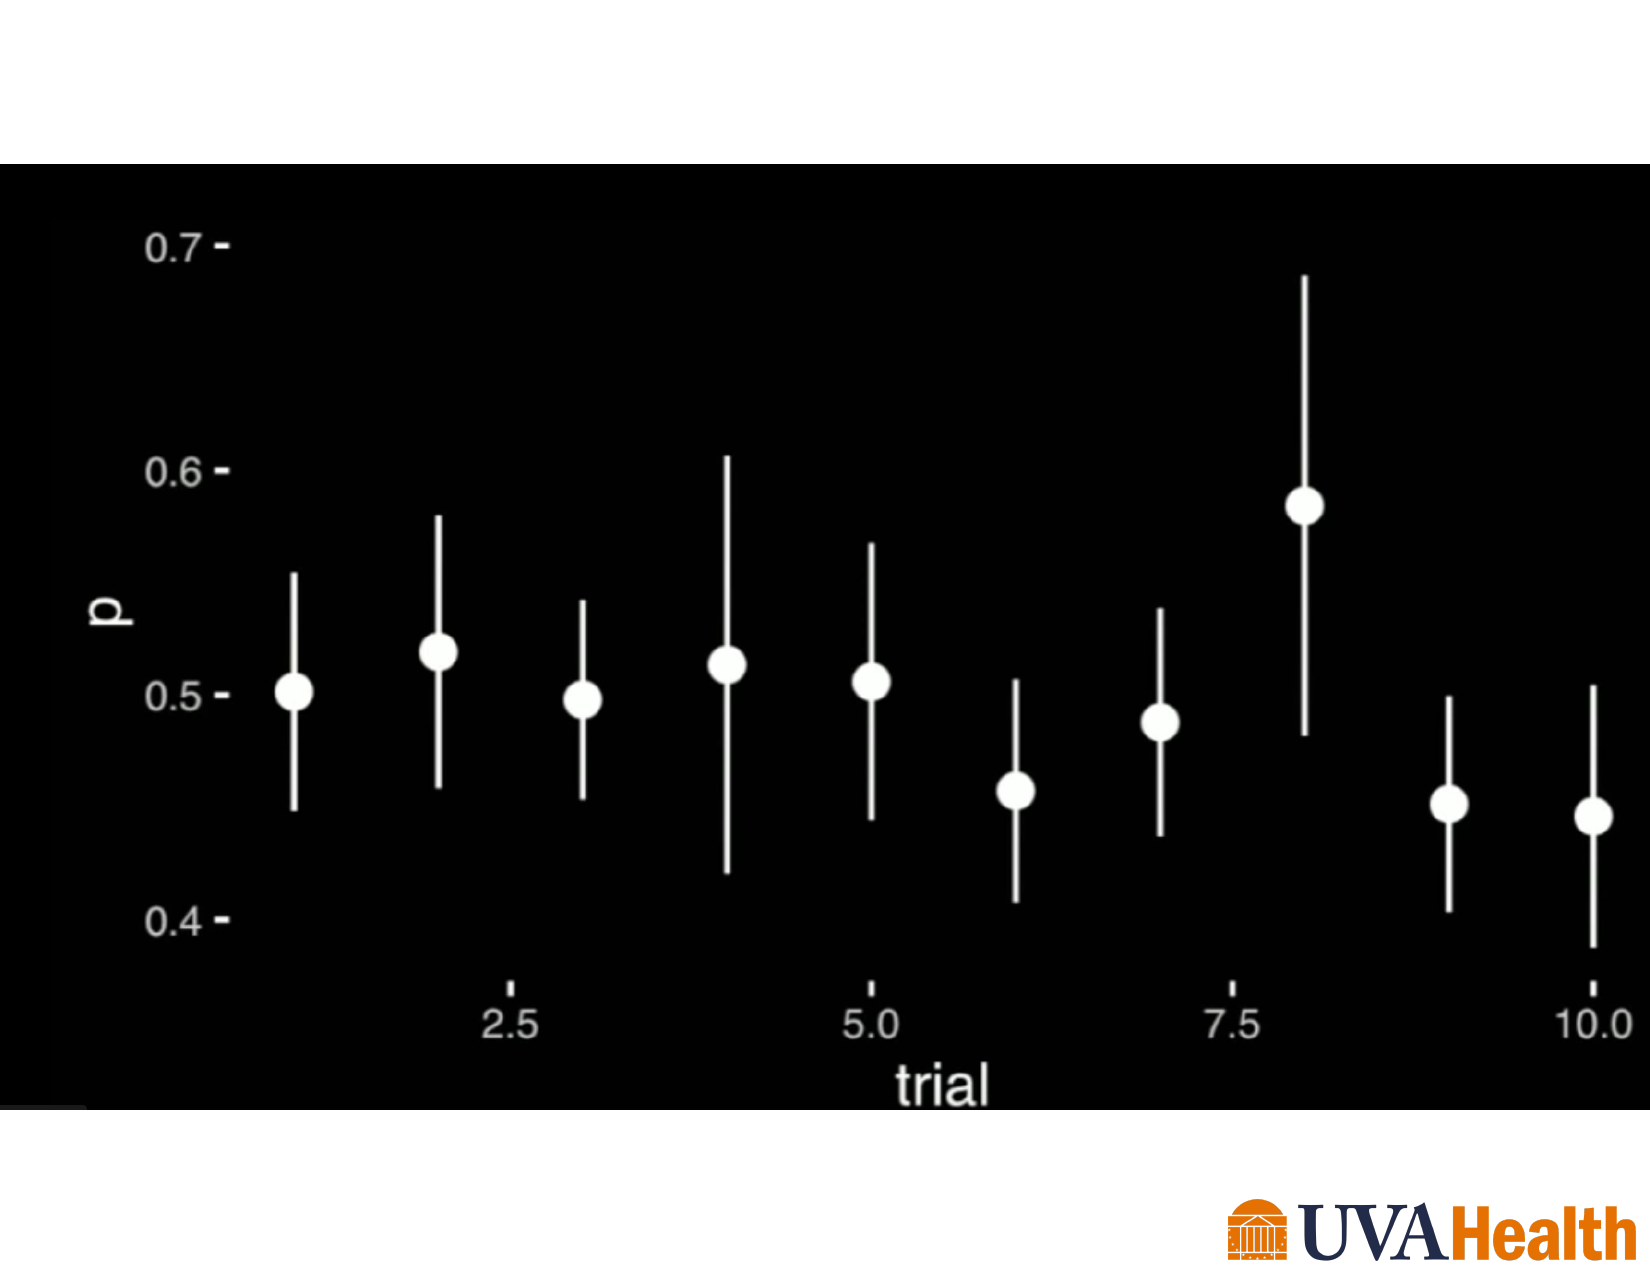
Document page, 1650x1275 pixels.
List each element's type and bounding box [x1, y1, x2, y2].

picture [0, 164, 1650, 1110]
picture [1228, 1199, 1636, 1261]
